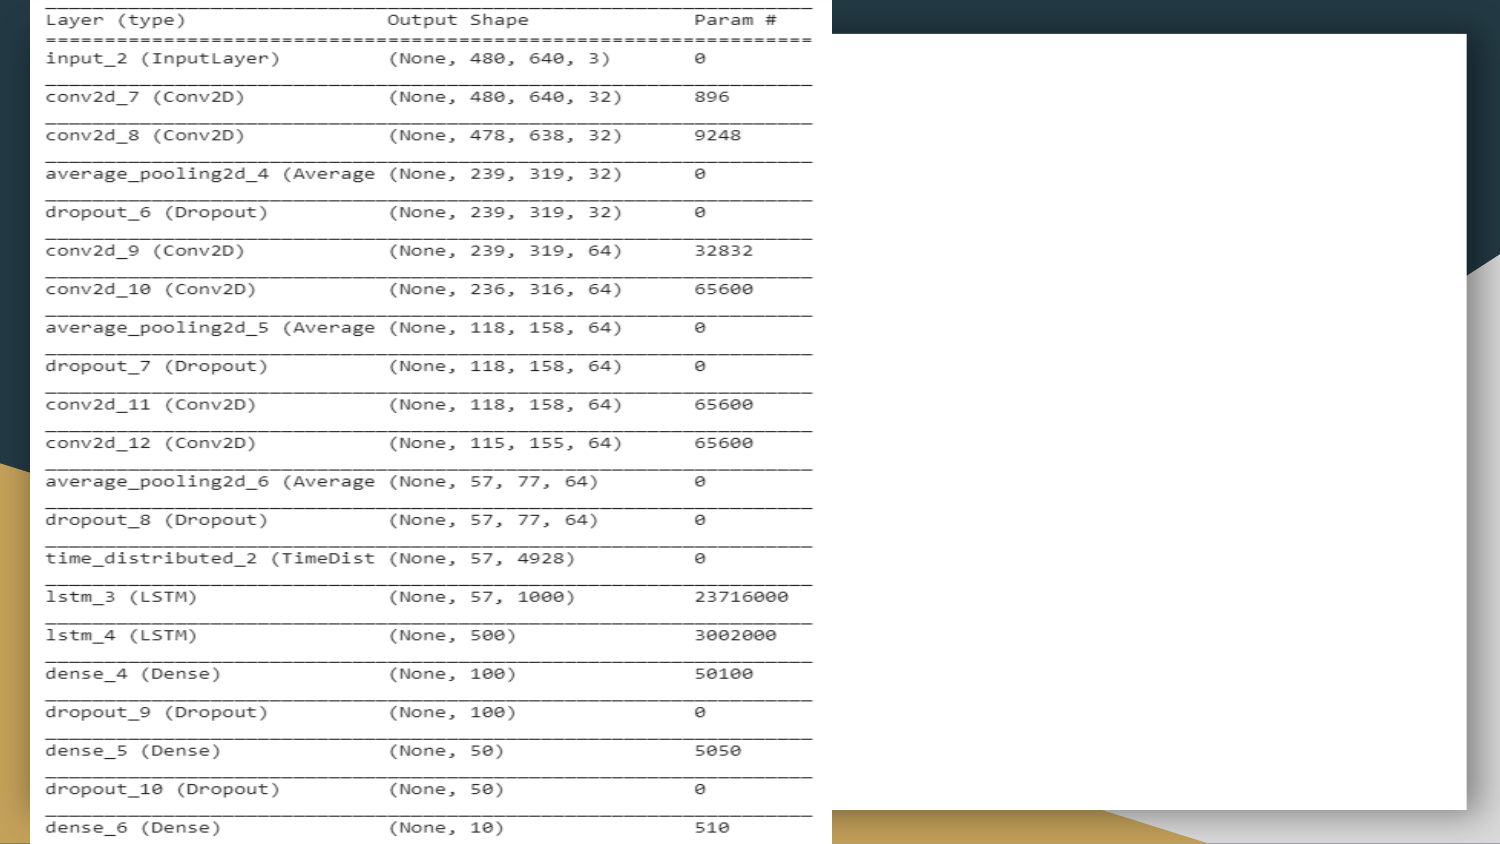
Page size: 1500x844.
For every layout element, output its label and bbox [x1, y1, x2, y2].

picture [29, 0, 832, 844]
